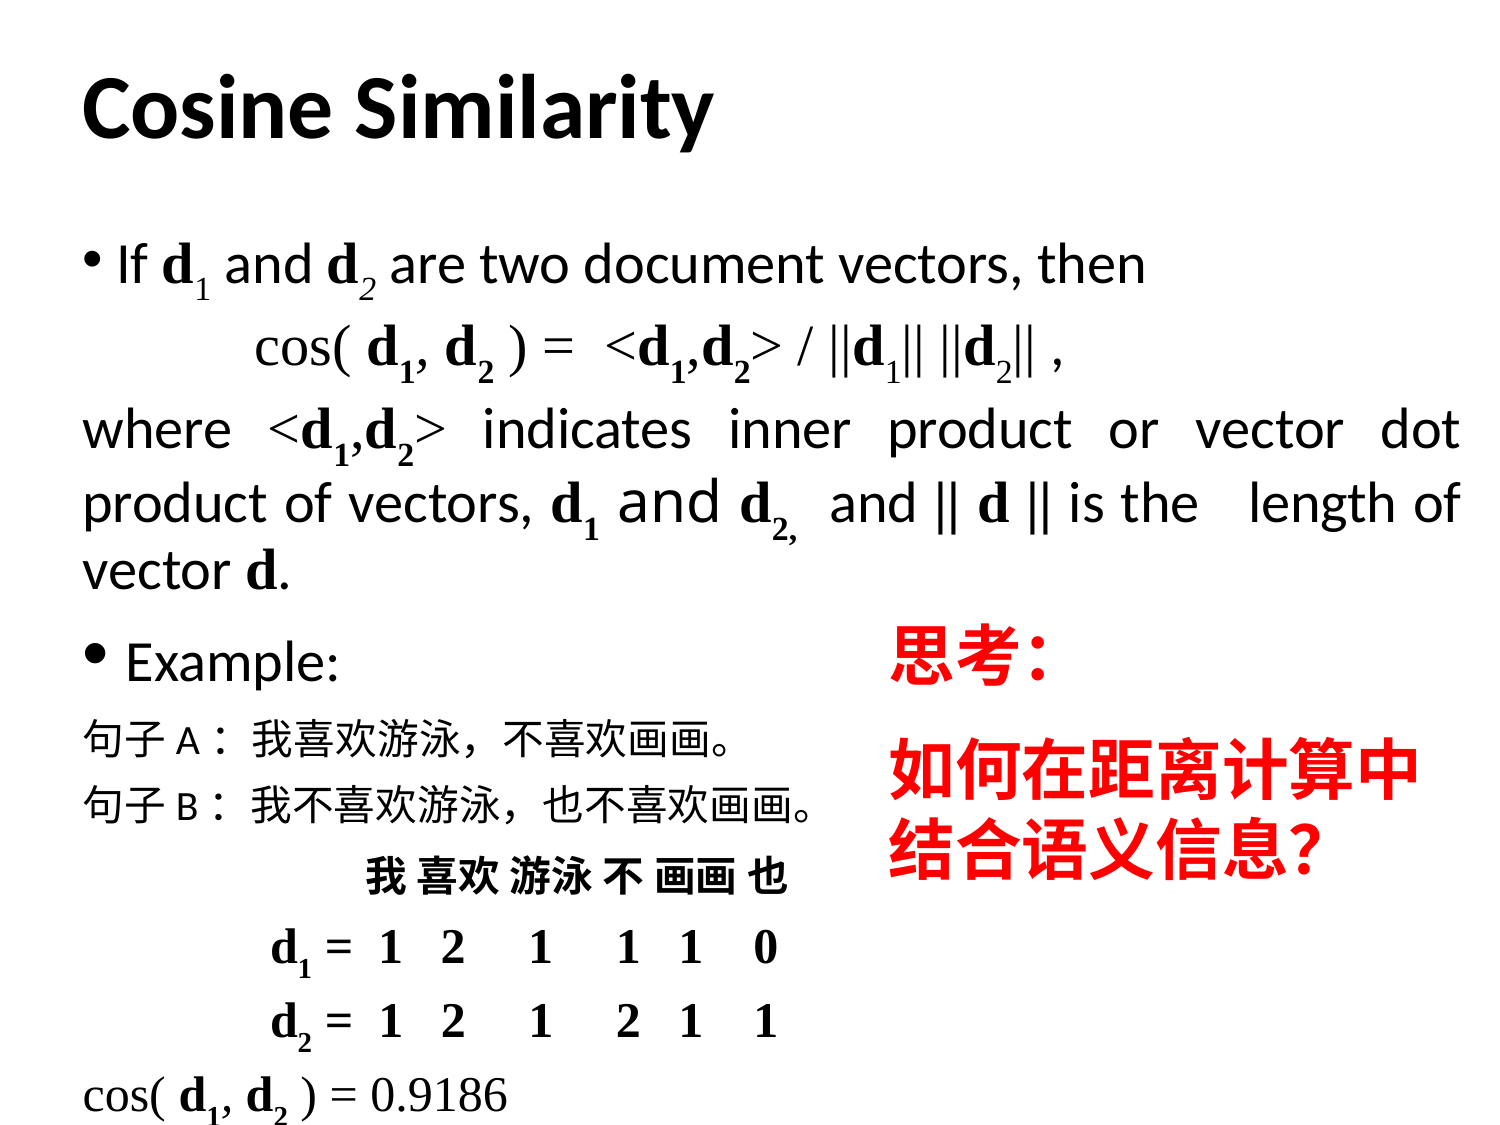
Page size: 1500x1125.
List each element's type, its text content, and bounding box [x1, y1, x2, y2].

text_box Cosine Similarity [67, 0, 1362, 218]
list If d1 and d2 are two document vectors, then cos( d1, d2 ) = <d1,d2> / ||d1|| ||d2|| , where <d1,d2> indicates inner product or vector dot product of vectors, d1 and d2, and || d || is the length of vector d. Example: 句子A：我喜欢游泳，不喜欢画画。 句子B：我不喜欢游泳，也不喜欢画画。 我 喜欢 游泳 不 画画 也 d1 = 1 2 1 1 1 0 d2 = 1 2 1 2 1 1 cos( d1, d2 ) = 0.9186 [67, 217, 1478, 1125]
text_box 思考： 如何在距离计算中结合语义信息？ [873, 606, 1478, 895]
